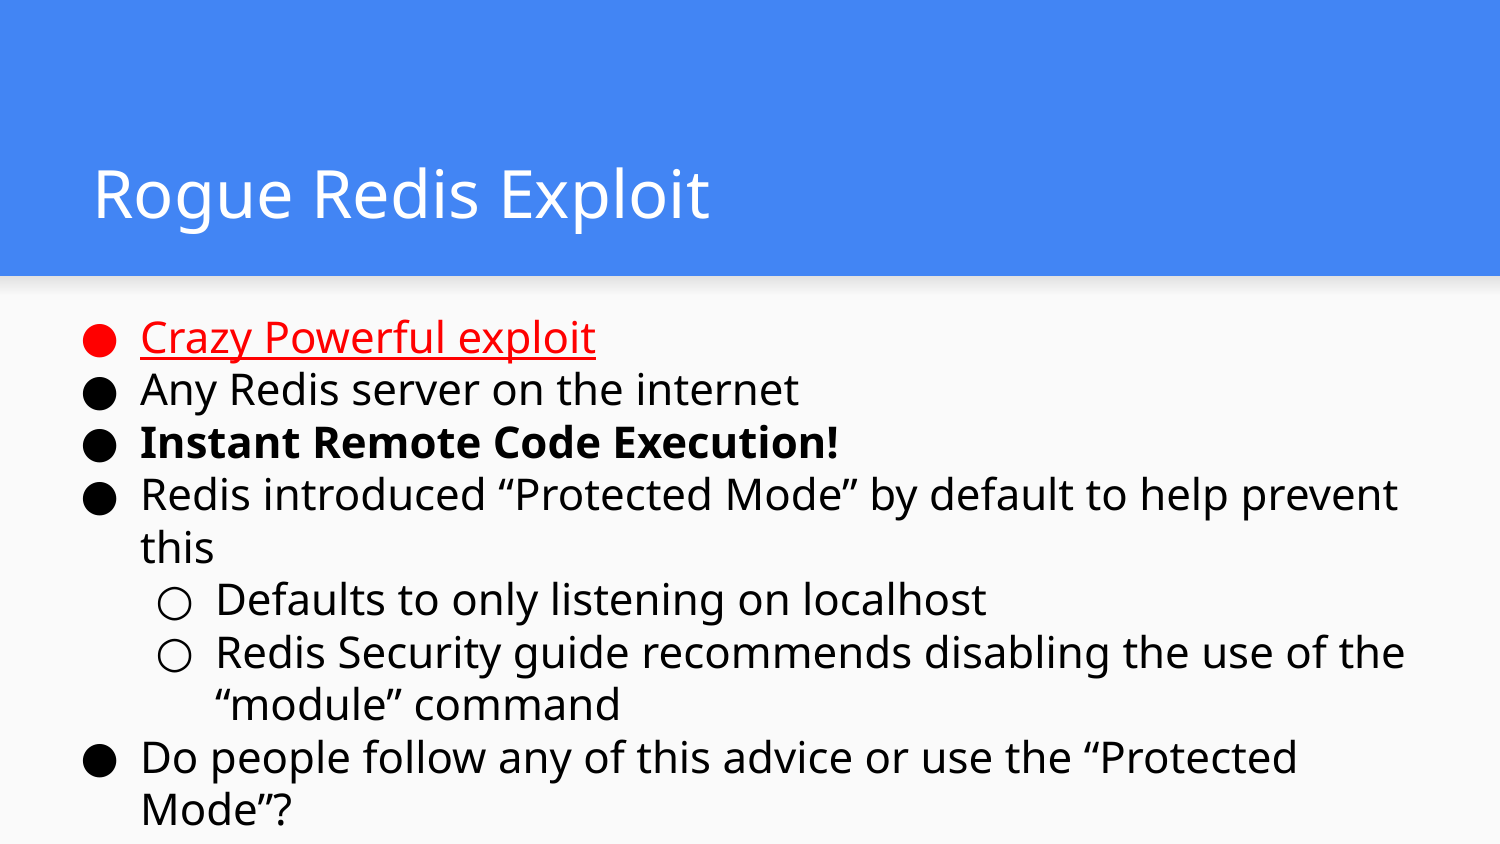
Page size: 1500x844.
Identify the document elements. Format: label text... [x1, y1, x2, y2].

title Rogue Redis Exploit [77, 121, 1427, 248]
text_box Crazy Powerful exploit Any Redis server on the internet Instant Remote Code Execution! Redis introduced “Protected Mode” by default to help prevent this Defaults to only listening on localhost Redis Security guide recommends disabling the use of the “module” command Do people follow any of this advice or use the “Protected Mode”? If you Look at Shodan right now -> You’ll find some Vulnerable ones [50, 294, 1472, 844]
